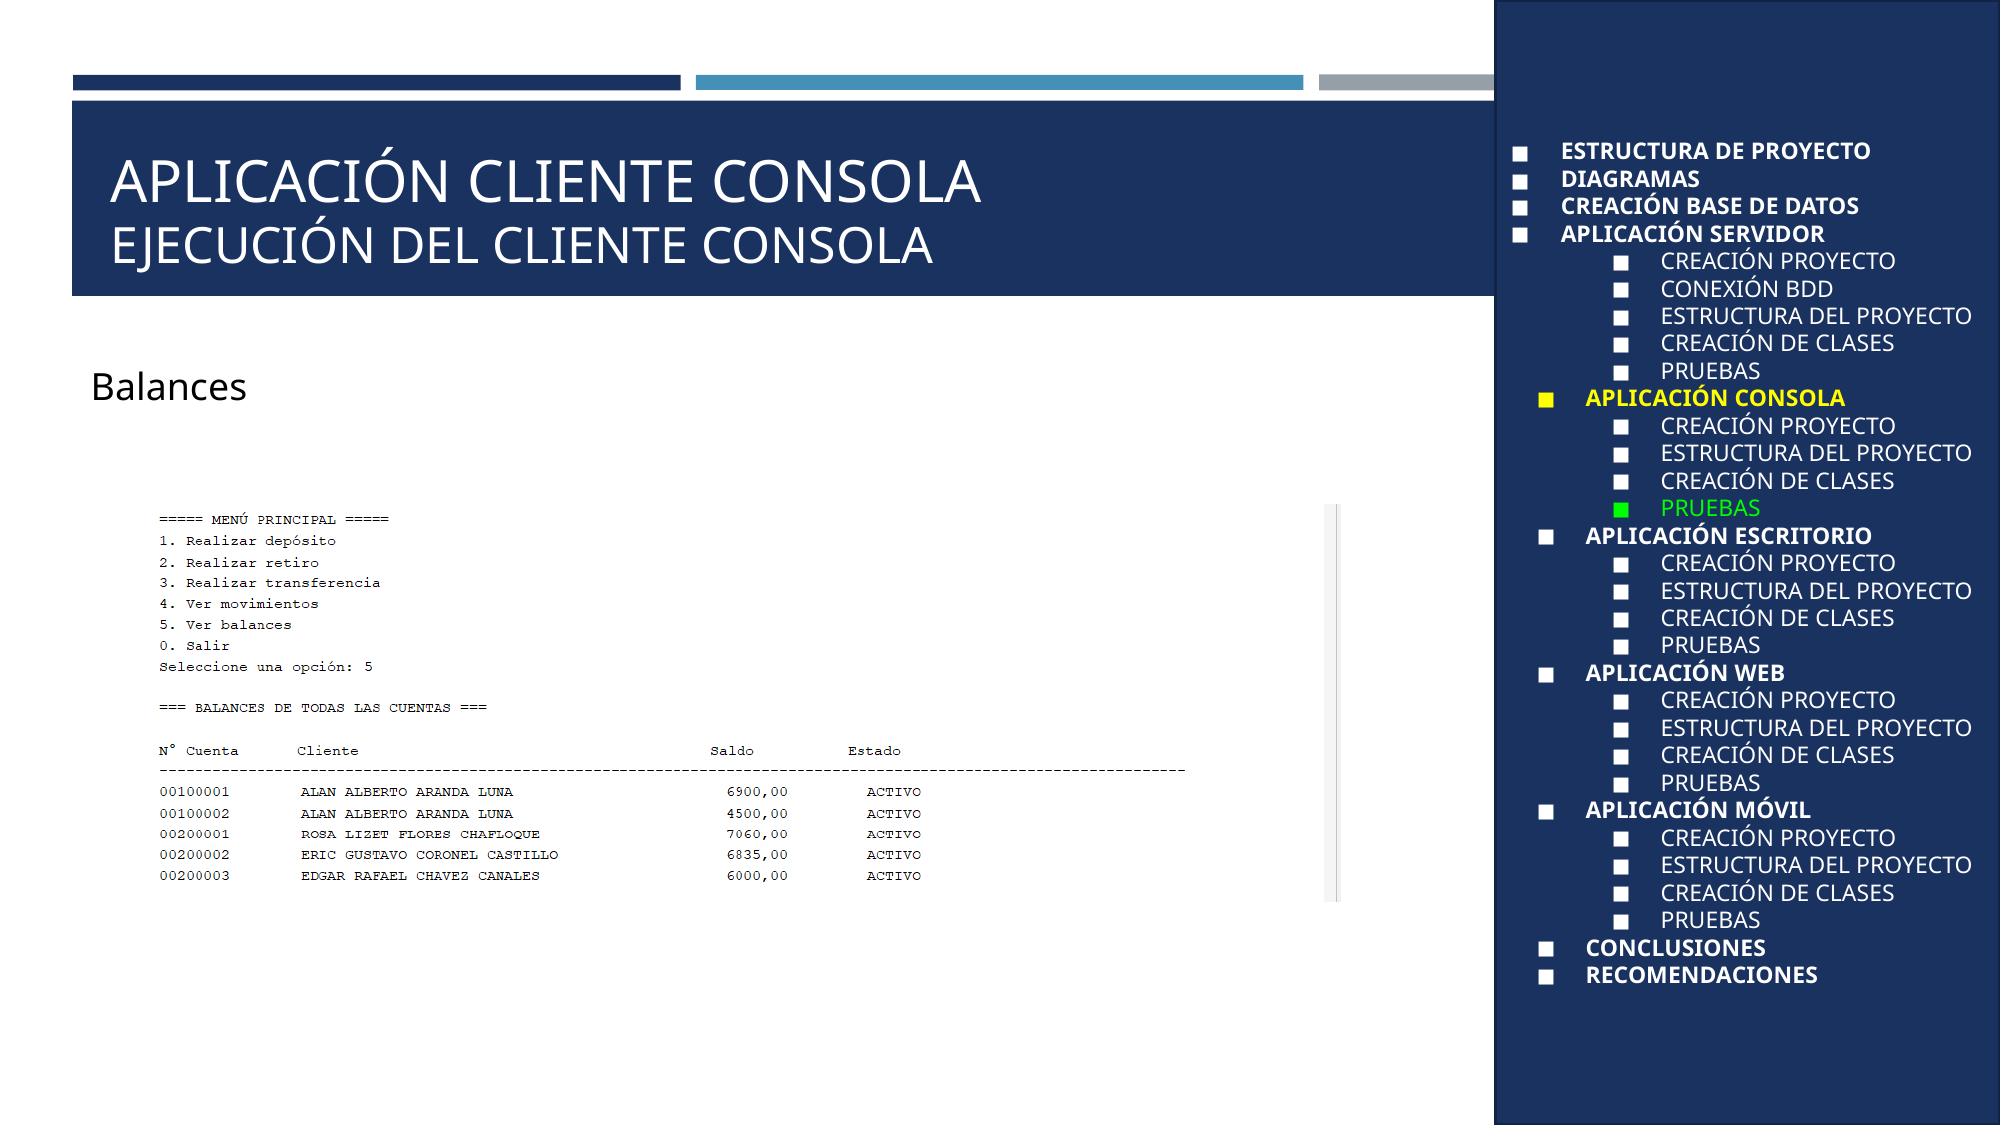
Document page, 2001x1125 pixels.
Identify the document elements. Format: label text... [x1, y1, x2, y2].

picture [139, 504, 1341, 902]
title APLICACIÓN CLIENTE CONSOLA EJECUCIÓN DEL CLIENTE CONSOLA [95, 115, 1486, 282]
list Balances [75, 321, 1467, 450]
text_box ESTRUCTURA DE PROYECTO DIAGRAMAS CREACIÓN BASE DE DATOS APLICACIÓN SERVIDOR CREACIÓN PROYECTO CONEXIÓN BDD ESTRUCTURA DEL PROYECTO CREACIÓN DE CLASES PRUEBAS APLICACIÓN CONSOLA CREACIÓN PROYECTO ESTRUCTURA DEL PROYECTO CREACIÓN DE CLASES PRUEBAS APLICACIÓN ESCRITORIO CREACIÓN PROYECTO ESTRUCTURA DEL PROYECTO CREACIÓN DE CLASES PRUEBAS APLICACIÓN WEB CREACIÓN PROYECTO ESTRUCTURA DEL PROYECTO CREACIÓN DE CLASES PRUEBAS APLICACIÓN MÓVIL CREACIÓN PROYECTO ESTRUCTURA DEL PROYECTO CREACIÓN DE CLASES PRUEBAS CONCLUSIONES RECOMENDACIONES [1495, 0, 2000, 1125]
